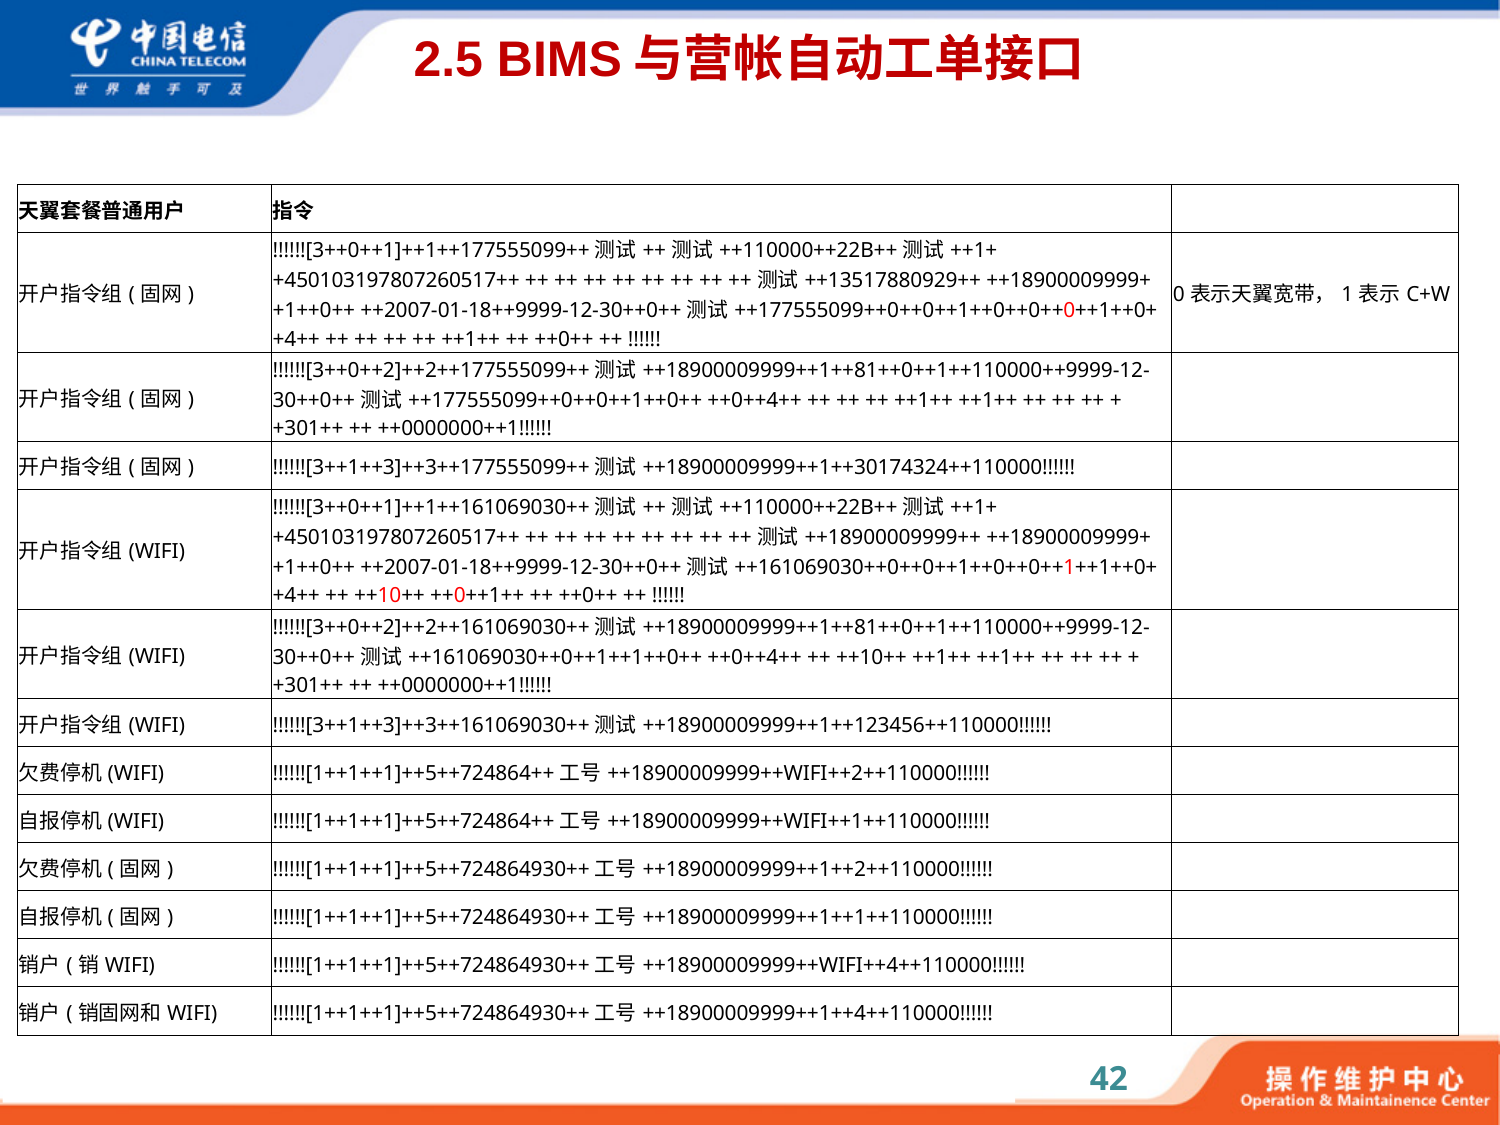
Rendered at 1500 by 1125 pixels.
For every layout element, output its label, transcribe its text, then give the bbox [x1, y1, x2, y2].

table_cell 销户(销固网和WIFI) [18, 987, 271, 1035]
table_cell !!!!!![1++1++1]++5++724864++工号++18900009999++WIFI++2++110000!!!!!! [272, 747, 1171, 794]
table_cell !!!!!![3++1++3]++3++177555099++测试++18900009999++1++30174324++110000!!!!!! [272, 442, 1171, 489]
table_cell !!!!!![1++1++1]++5++724864930++工号++18900009999++1++4++110000!!!!!! [272, 987, 1171, 1035]
table_cell !!!!!![1++1++1]++5++724864930++工号++18900009999++1++1++110000!!!!!! [272, 891, 1171, 938]
table_cell [1172, 610, 1458, 698]
table_header [1172, 185, 1458, 232]
table_cell 欠费停机(WIFI) [18, 747, 271, 794]
table_cell [1172, 747, 1458, 794]
table_cell [1172, 442, 1458, 489]
table_cell !!!!!![1++1++1]++5++724864930++工号++18900009999++WIFI++4++110000!!!!!! [272, 939, 1171, 986]
table_cell !!!!!![1++1++1]++5++724864930++工号++18900009999++1++2++110000!!!!!! [272, 843, 1171, 890]
table_cell !!!!!![3++0++1]++1++161069030++测试++测试++110000++22B++测试++1++450103197807260517++ ++ ++ ++ ++ ++ ++ ++ ++测试++18900009999++ ++18900009999++1++0++ ++2007-01-18++9999-12-30++0++测试++161069030++0++0++1++0++0++1++1++0++4++ ++ ++10++ ++0++1++ ++ ++0++ ++ !!!!!! [272, 490, 1171, 609]
table_cell 开户指令组(固网) [18, 442, 271, 489]
table_cell 开户指令组(WIFI) [18, 699, 271, 746]
table_cell 自报停机(固网) [18, 891, 271, 938]
table_cell 自报停机(WIFI) [18, 795, 271, 842]
table_header 天翼套餐普通用户 [18, 185, 271, 232]
table_cell [1172, 891, 1458, 938]
table_cell !!!!!![3++0++2]++2++161069030++测试++18900009999++1++81++0++1++110000++9999-12-30++0++测试++161069030++0++1++1++0++ ++0++4++ ++ ++10++ ++1++ ++1++ ++ ++ ++ ++301++ ++ ++0000000++1!!!!!! [272, 610, 1171, 698]
table_cell [1172, 843, 1458, 890]
table_cell !!!!!![3++1++3]++3++161069030++测试++18900009999++1++123456++110000!!!!!! [272, 699, 1171, 746]
table_cell 0表示天翼宽带，1表示C+W [1172, 233, 1458, 352]
table_cell 欠费停机(固网) [18, 843, 271, 890]
picture [0, 0, 1500, 1125]
table_header 指令 [272, 185, 1171, 232]
table_cell 销户(销WIFI) [18, 939, 271, 986]
table_cell [1172, 490, 1458, 609]
title 2.5 BIMS与营帐自动工单接口 [398, 0, 1330, 114]
table_cell 开户指令组(WIFI) [18, 490, 271, 609]
table_cell [1172, 939, 1458, 986]
table_cell !!!!!![3++0++1]++1++177555099++测试++测试++110000++22B++测试++1++450103197807260517++ ++ ++ ++ ++ ++ ++ ++ ++测试++13517880929++ ++18900009999++1++0++ ++2007-01-18++9999-12-30++0++测试++177555099++0++0++1++0++0++0++1++0++4++ ++ ++ ++ ++ ++1++ ++ ++0++ ++ !!!!!! [272, 233, 1171, 352]
table_cell [1172, 353, 1458, 441]
table_cell [1172, 699, 1458, 746]
table_cell 开户指令组(固网) [18, 233, 271, 352]
table_cell 开户指令组(固网) [18, 353, 271, 441]
table_cell !!!!!![1++1++1]++5++724864++工号++18900009999++WIFI++1++110000!!!!!! [272, 795, 1171, 842]
table_cell [1172, 987, 1458, 1035]
table_cell !!!!!![3++0++2]++2++177555099++测试++18900009999++1++81++0++1++110000++9999-12-30++0++测试++177555099++0++0++1++0++ ++0++4++ ++ ++ ++ ++1++ ++1++ ++ ++ ++ ++301++ ++ ++0000000++1!!!!!! [272, 353, 1171, 441]
table_cell [1172, 795, 1458, 842]
table_cell 开户指令组(WIFI) [18, 610, 271, 698]
